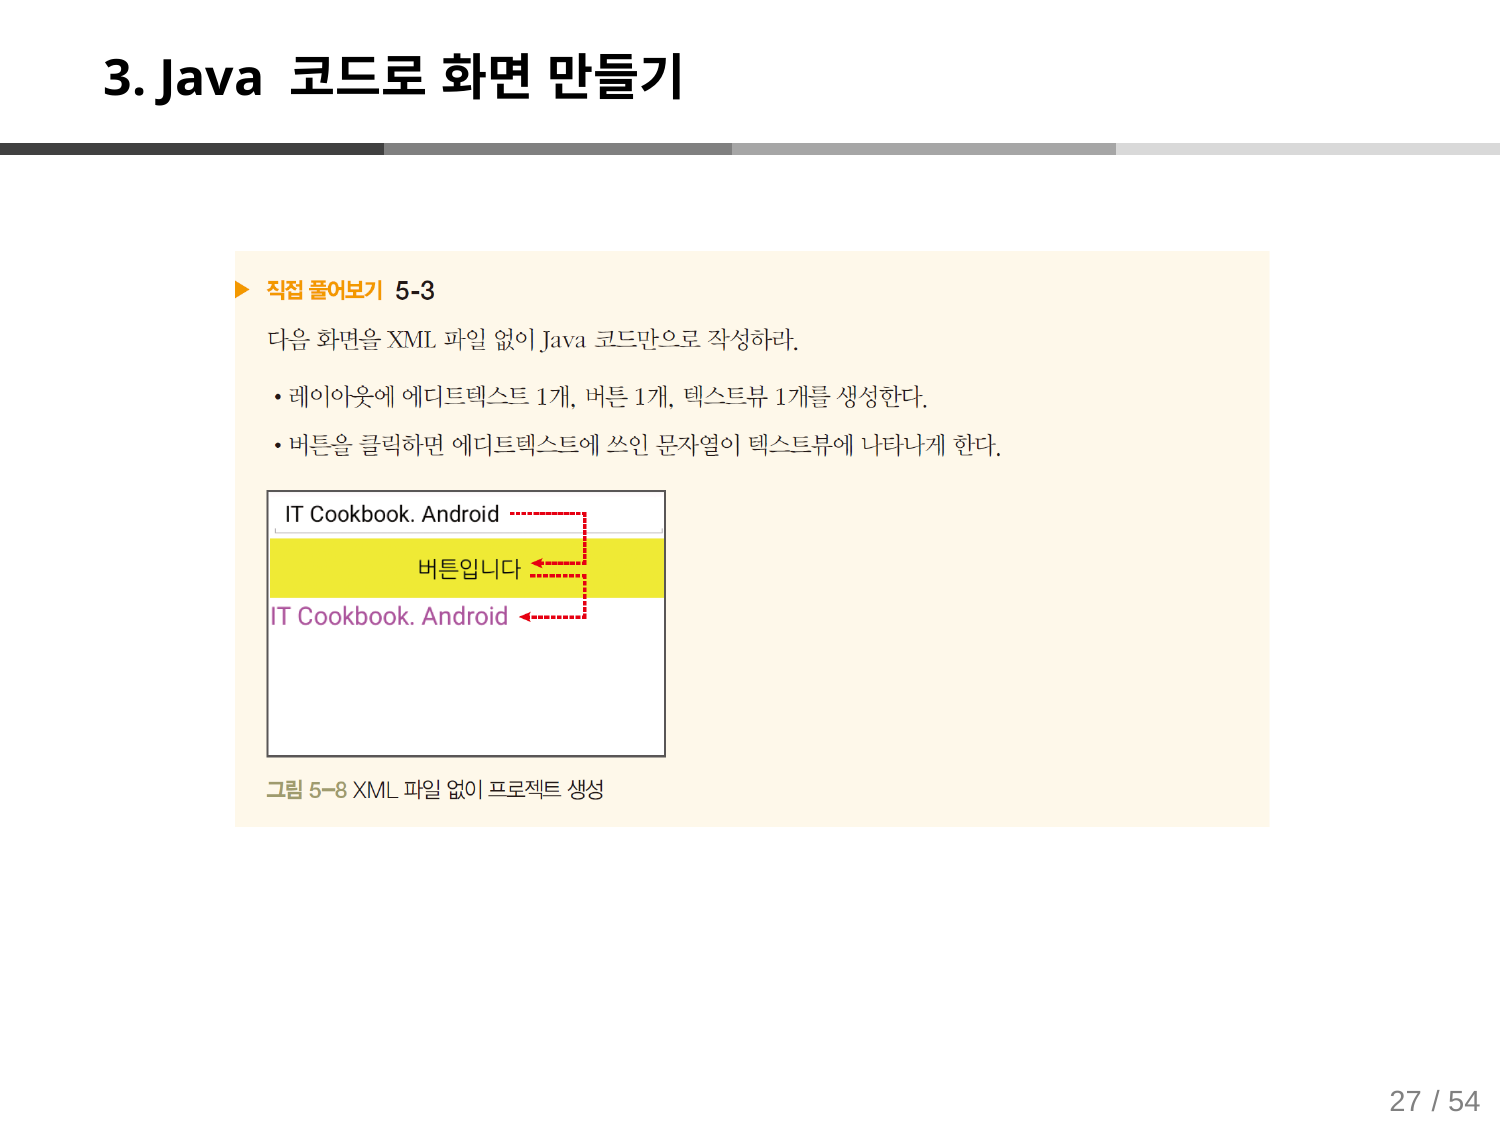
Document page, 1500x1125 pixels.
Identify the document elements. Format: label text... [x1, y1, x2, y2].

title 3. Java 코드로 화면 만들기 [88, 30, 1211, 121]
picture [228, 249, 1272, 833]
